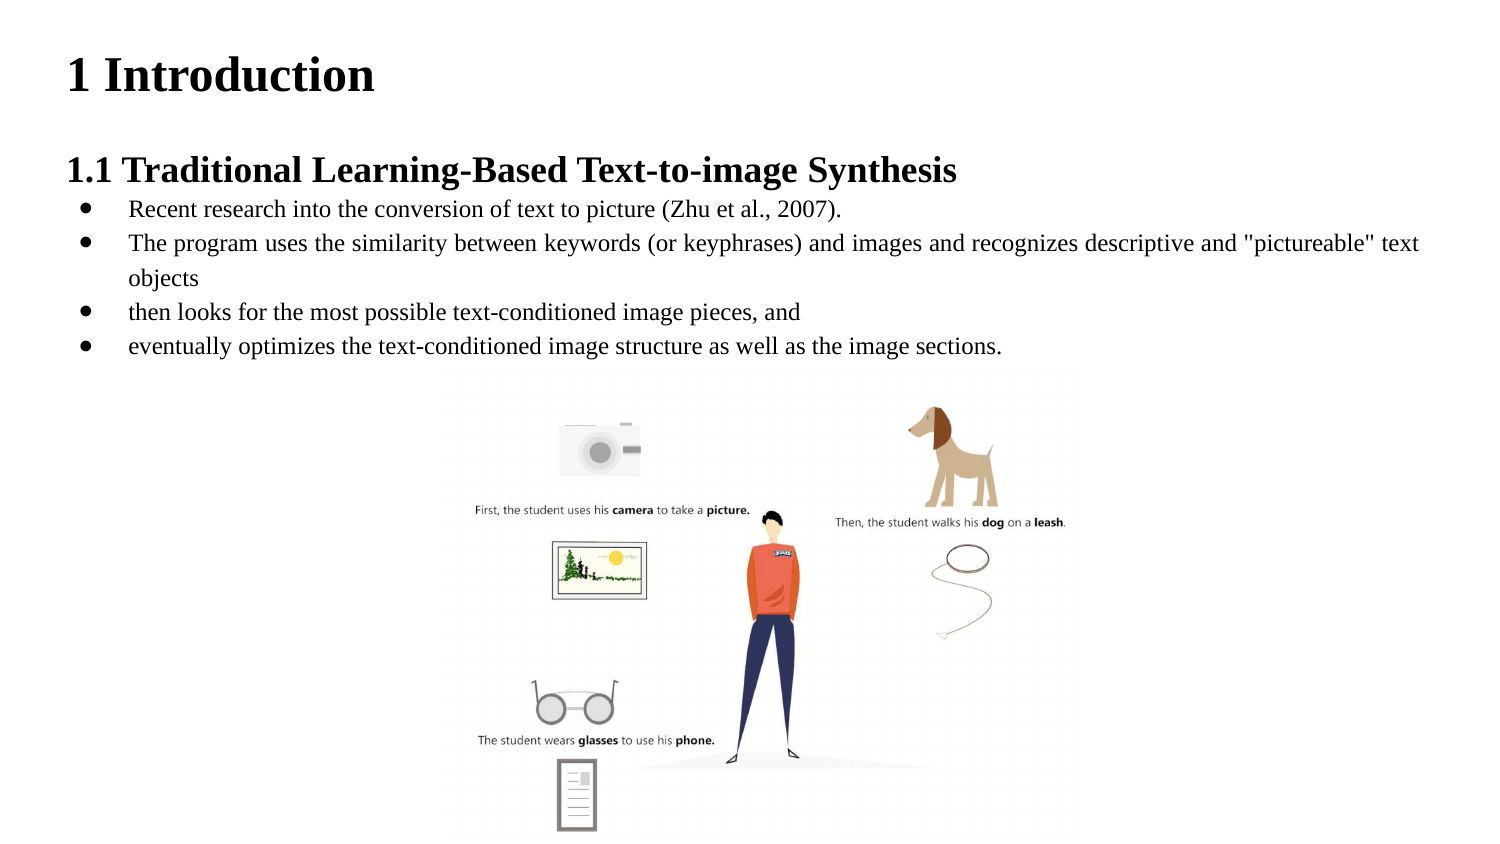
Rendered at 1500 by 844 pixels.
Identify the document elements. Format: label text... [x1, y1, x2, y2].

list Recent research into the conversion of text to picture (Zhu et al., 2007). The program uses the similarity between keywords (or keyphrases) and images and recognizes descriptive and "pictureable" text objects then looks for the most possible text-conditioned image pieces, and eventually optimizes the text-conditioned image structure as well as the image sections. [38, 172, 1436, 733]
picture [442, 366, 1080, 837]
title 1 Introduction 1.1 Traditional Learning-Based Text-to-image Synthesis [51, 26, 1449, 121]
